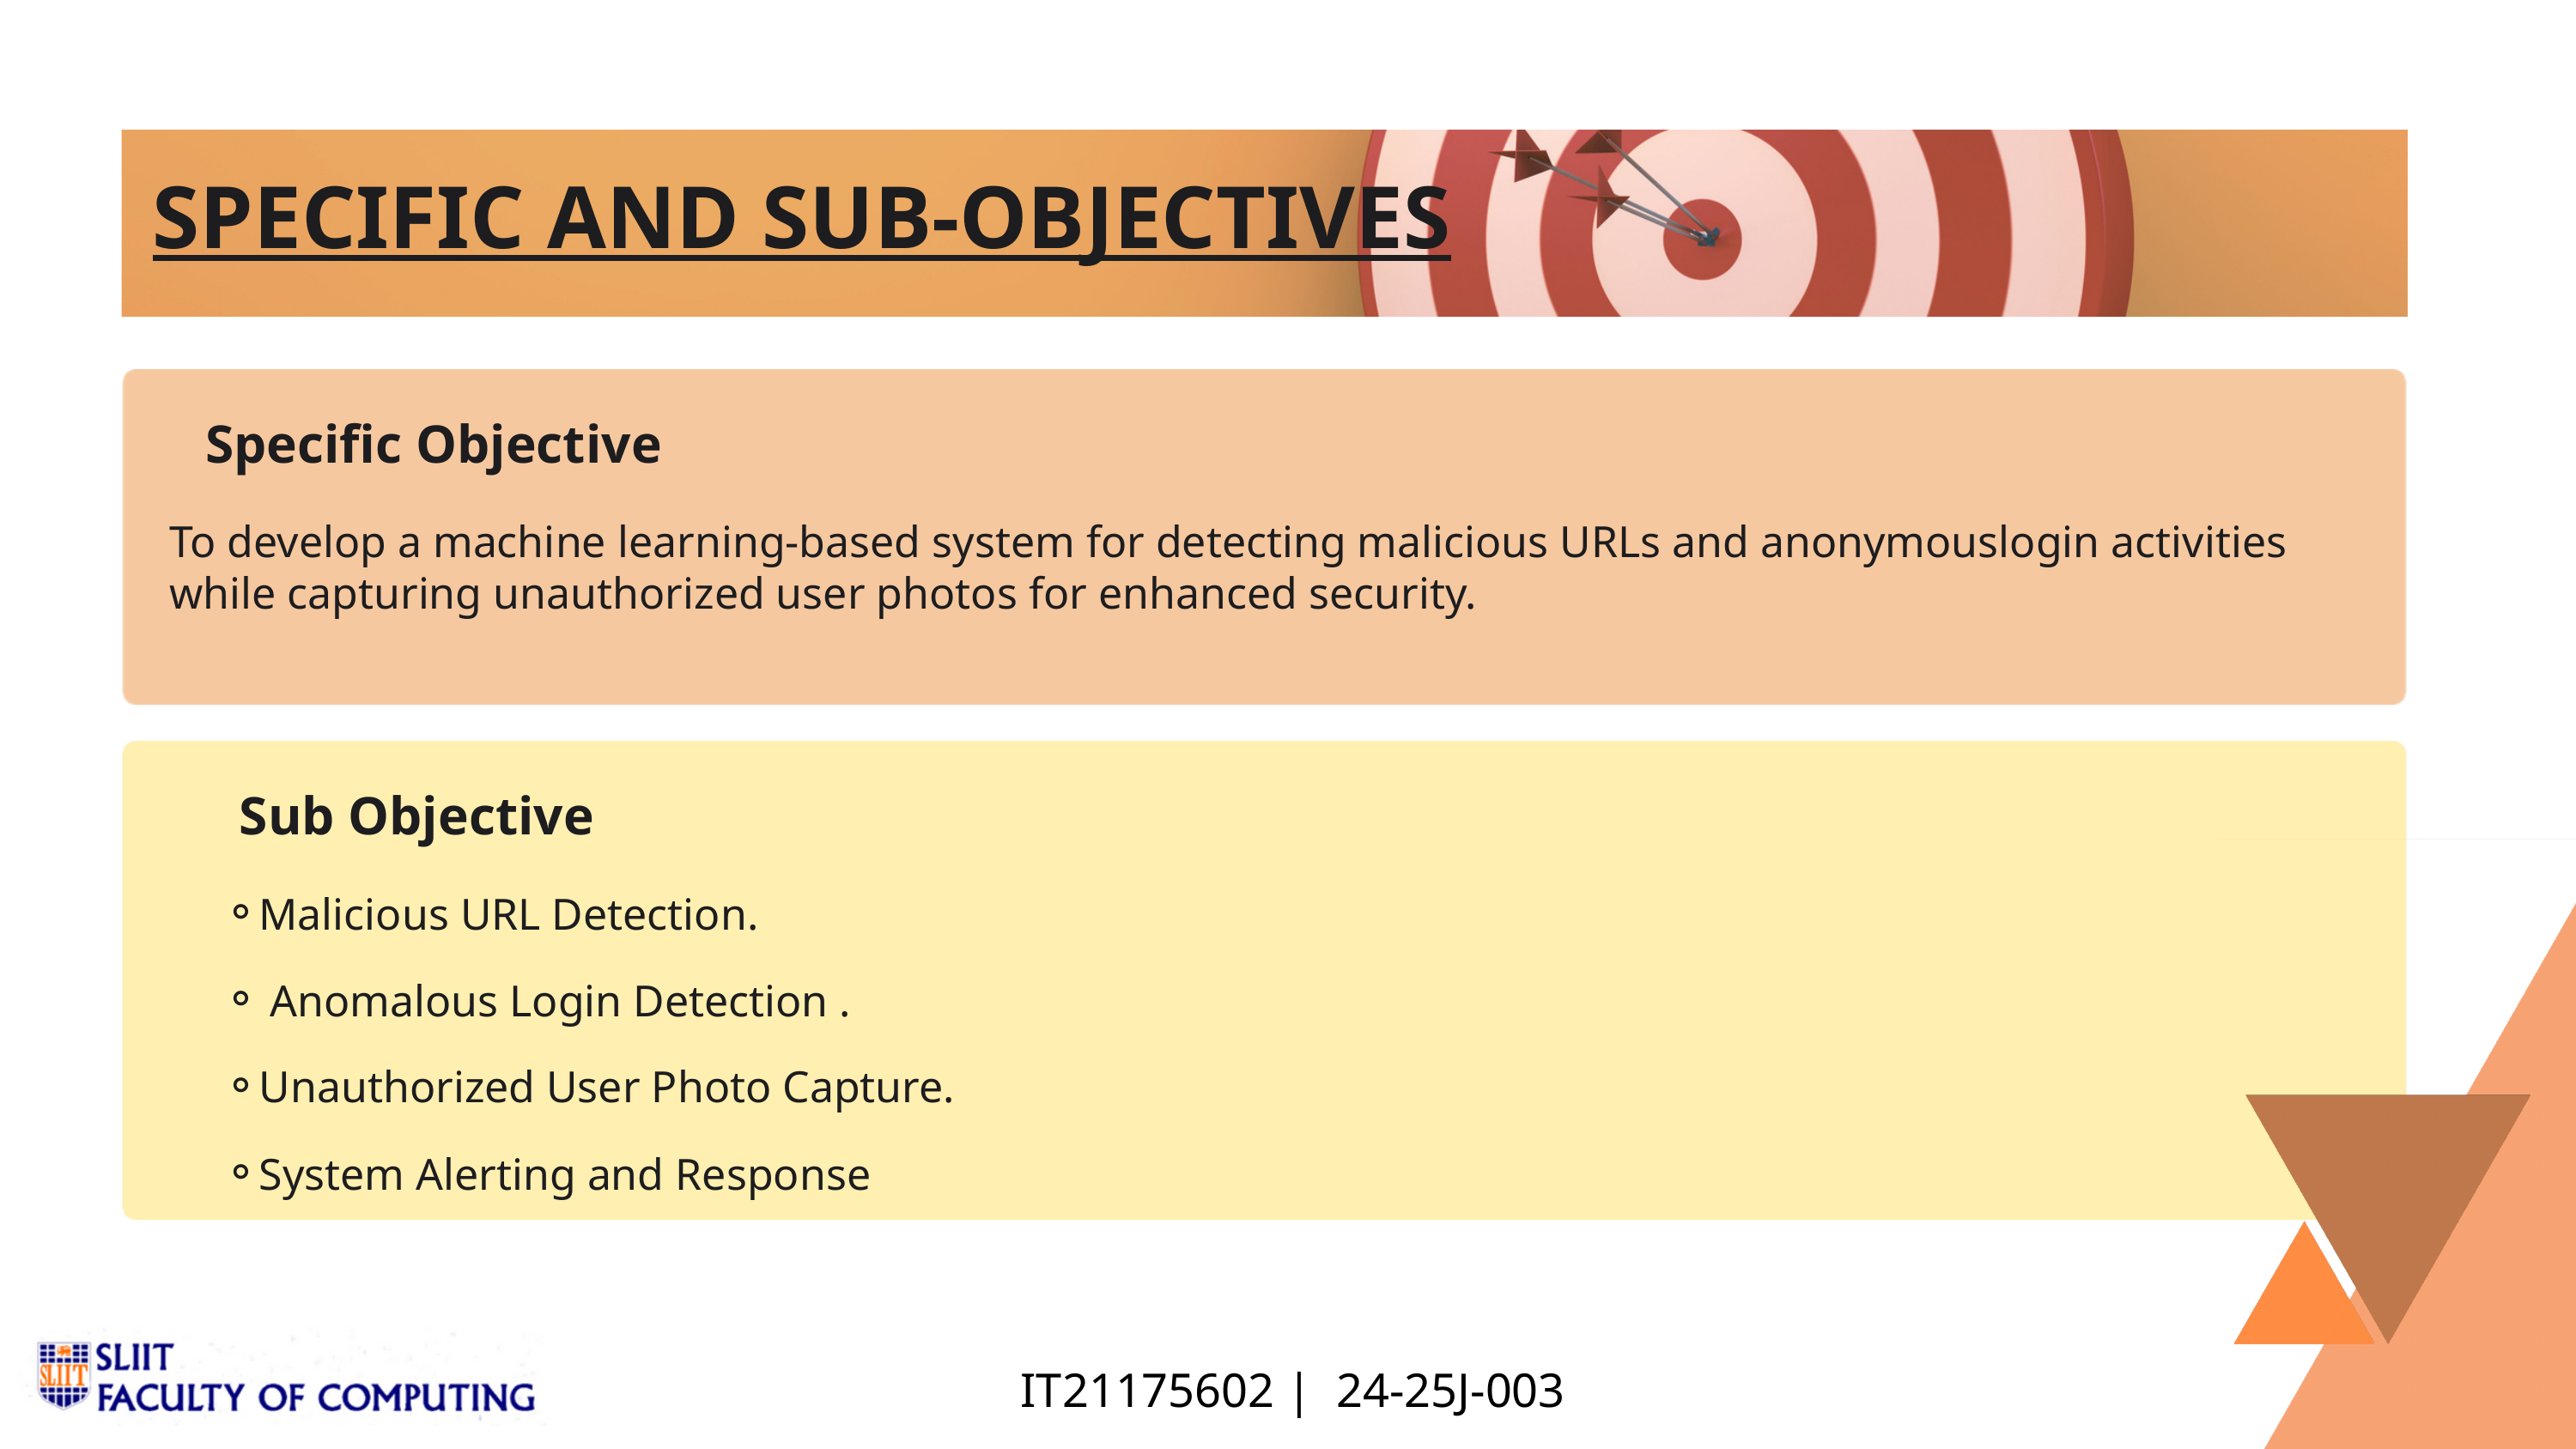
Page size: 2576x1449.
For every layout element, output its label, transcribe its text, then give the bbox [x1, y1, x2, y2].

text_box [2233, 1221, 2245, 1344]
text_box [121, 130, 2409, 317]
text_box [121, 741, 2409, 1220]
text_box Specific Objective [169, 411, 699, 474]
text_box To develop a machine learning-based system for detecting malicious URLs and anonymouslogin activities while capturing unauthorized user photos for enhanced security. [169, 514, 2356, 670]
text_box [18, 1319, 557, 1426]
text_box [2216, 839, 2576, 1449]
text_box IT21175602 | 24-25J-003 [687, 1351, 1899, 1417]
text_box Malicious URL Detection. Anomalous Login Detection . Unauthorized User Photo Capture. System Alerting and Response [171, 852, 2358, 1199]
text_box [121, 369, 2409, 705]
text_box [2245, 1094, 2530, 1344]
text_box Sub Objective [152, 783, 682, 846]
